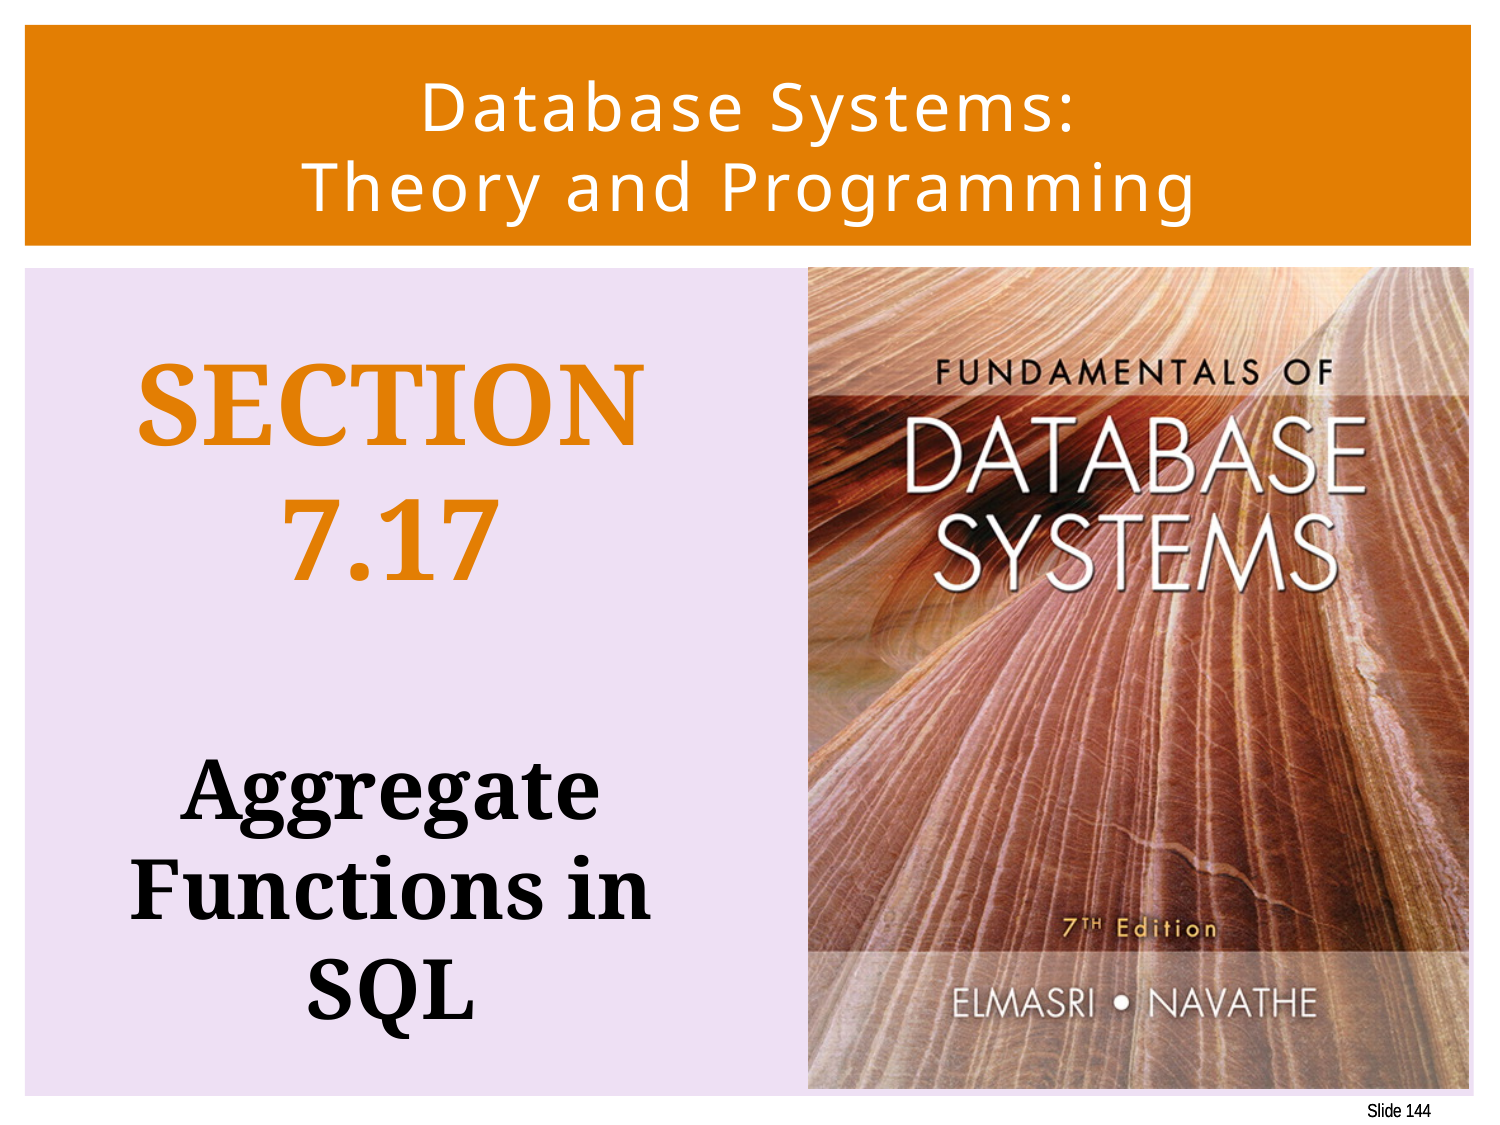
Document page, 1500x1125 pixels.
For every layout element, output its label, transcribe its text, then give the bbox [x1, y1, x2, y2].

title Database Systems: Theory and Programming [62, 58, 1438, 232]
picture [808, 266, 1470, 1089]
list Section 7.17 Aggregate Functions in SQL [44, 281, 738, 1088]
